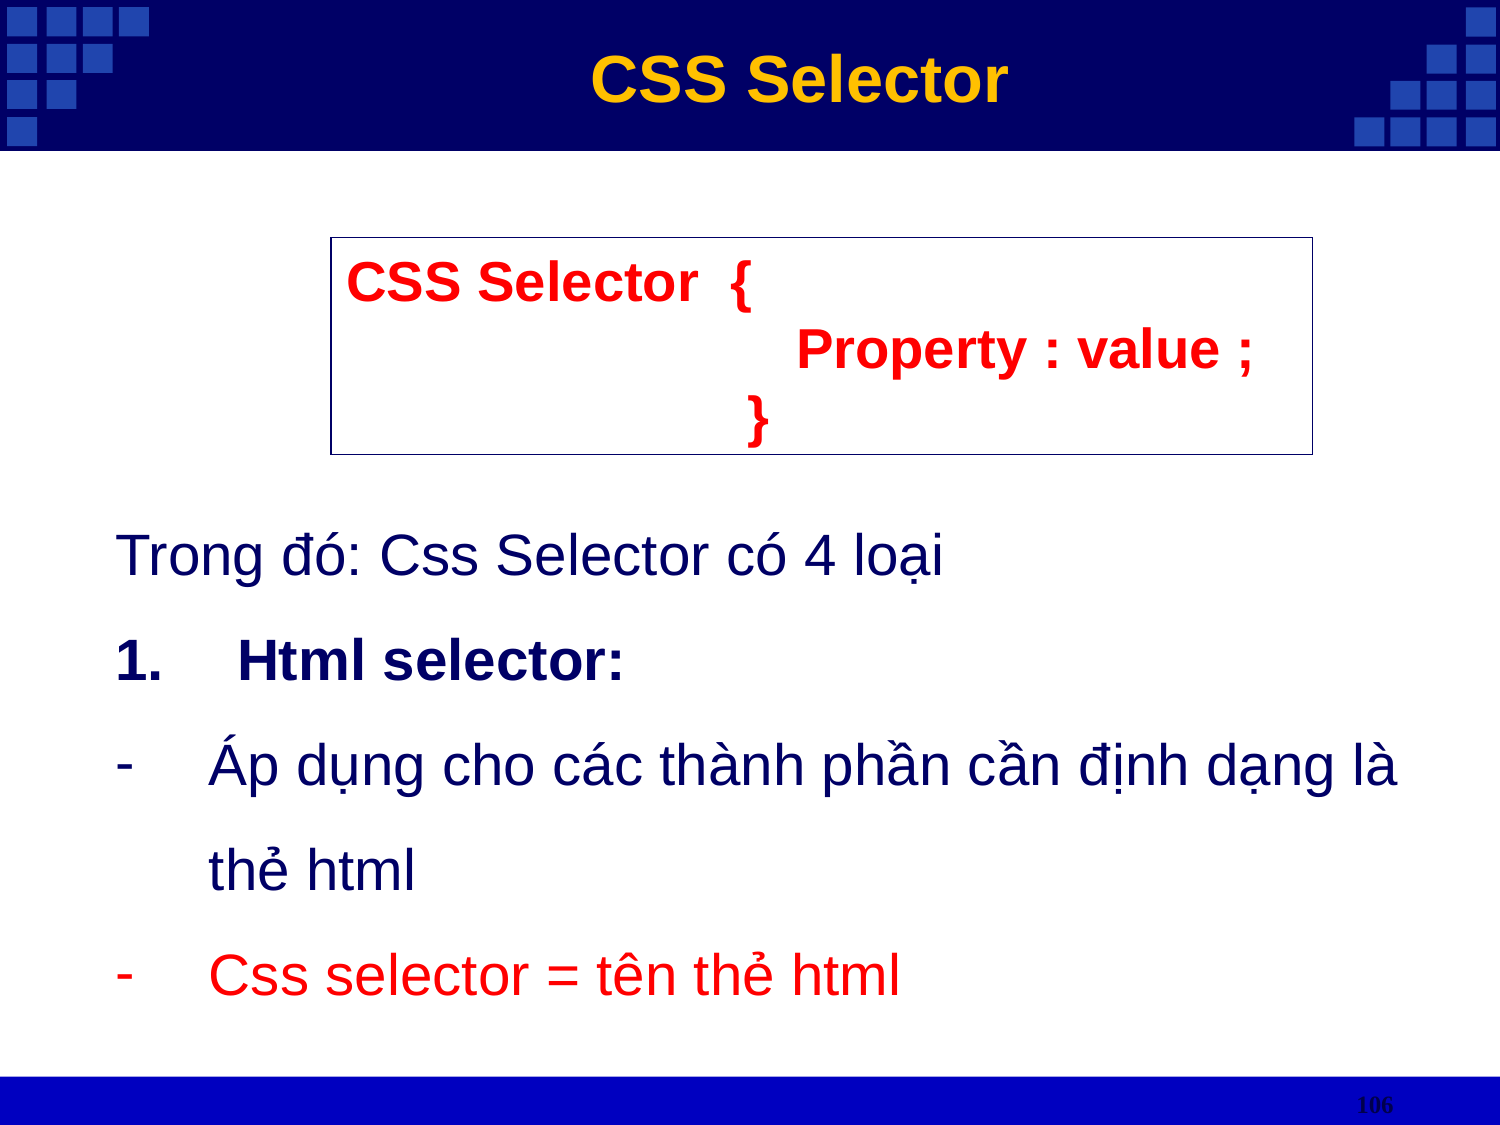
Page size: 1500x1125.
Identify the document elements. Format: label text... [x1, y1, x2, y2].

text_box Trong đó: Css Selector có 4 loại Html selector: Áp dụng cho các thành phần cần định dạng là thẻ html Css selector = tên thẻ html [100, 474, 1426, 1120]
text_box CSS Selector [124, 2, 1475, 150]
text_box CSS Selector { Property : value ; } [331, 237, 1313, 455]
slide_number 106 [1324, 1120, 1426, 1125]
